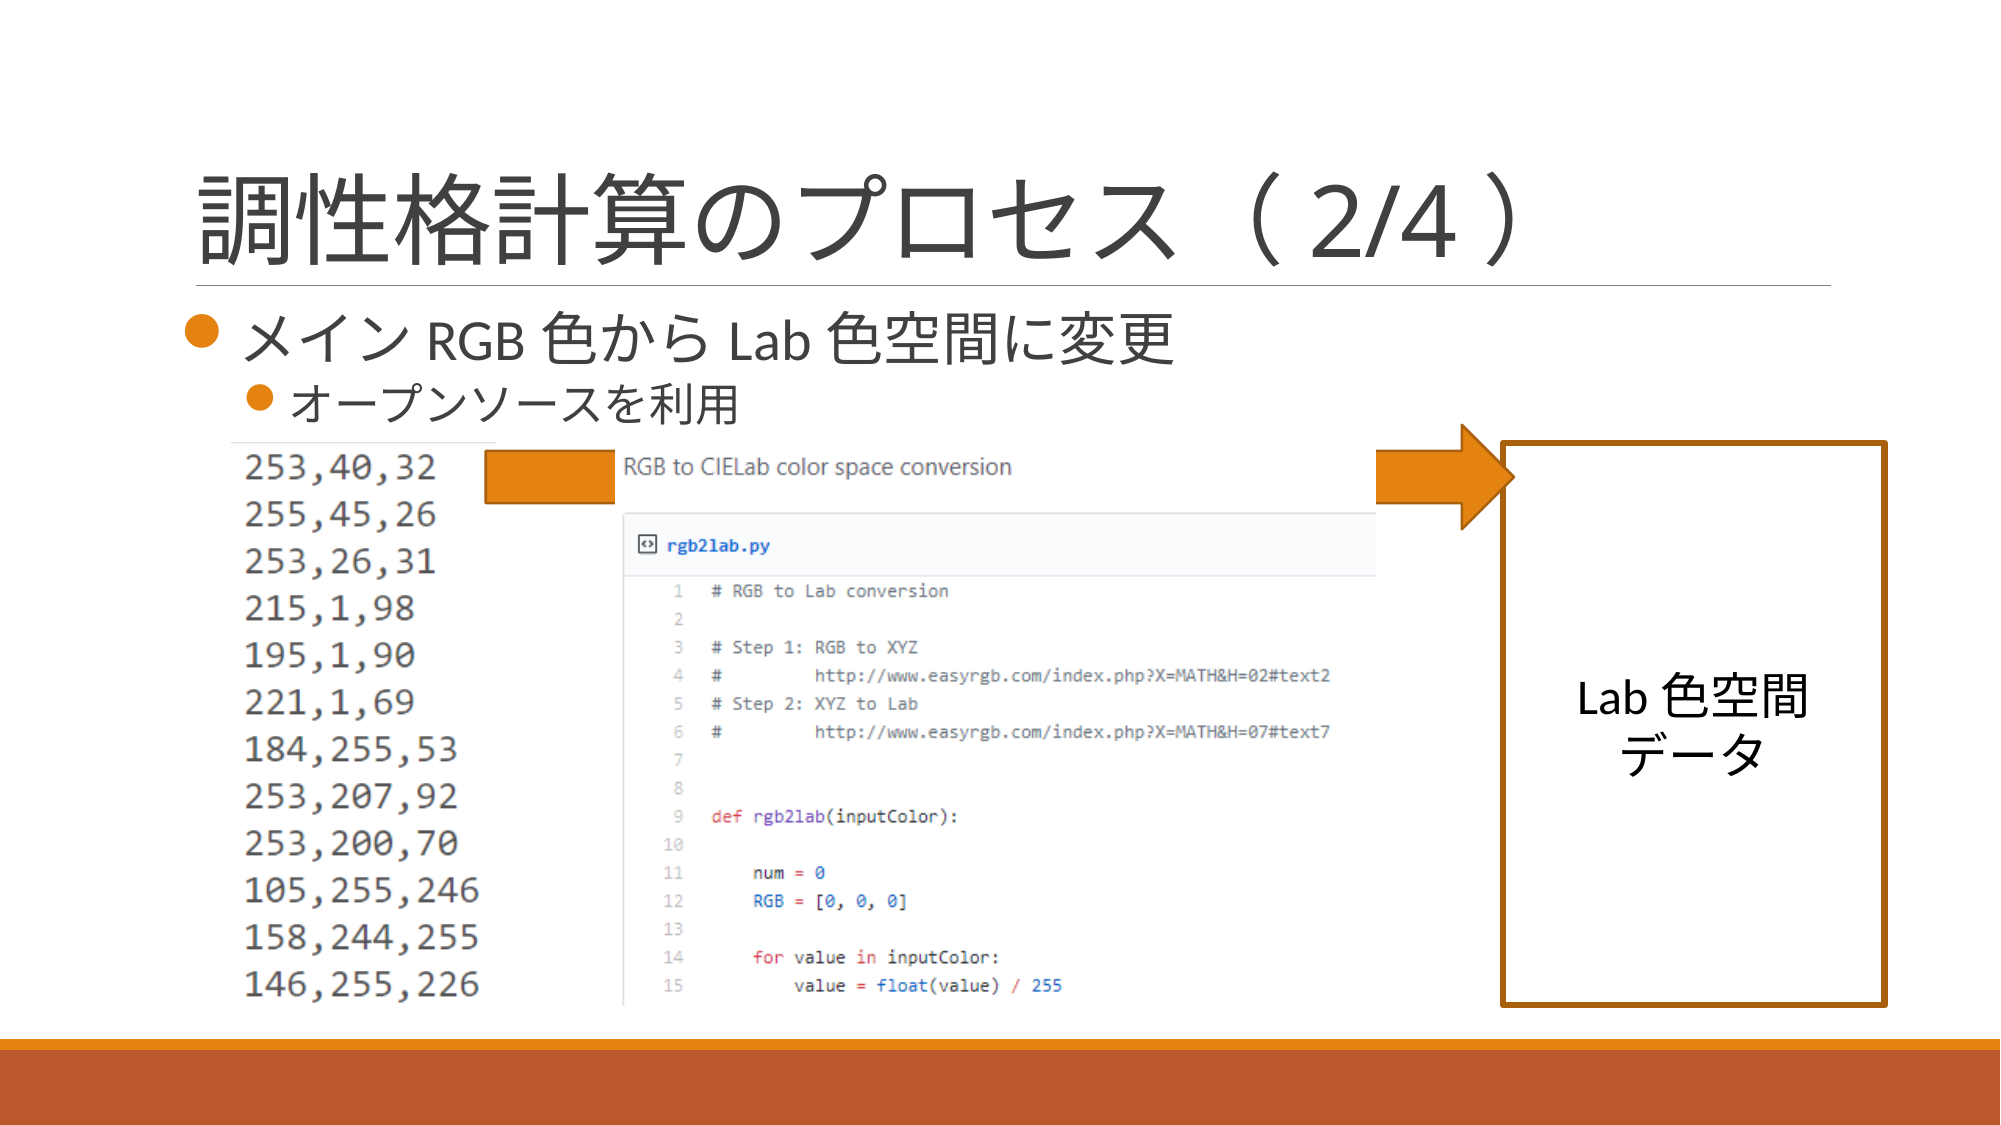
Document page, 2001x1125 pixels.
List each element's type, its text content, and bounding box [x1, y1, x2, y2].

picture [614, 446, 1377, 1006]
text_box [1385, 423, 1515, 531]
list メインRGB色からLab色空間に変更 オープンソースを利用 [180, 302, 1830, 963]
text_box Lab色空間 データ [1502, 442, 1886, 1007]
picture [231, 442, 497, 1006]
title 調性格計算のプロセス（2/4） [180, 47, 1830, 285]
text_box [506, 449, 612, 505]
